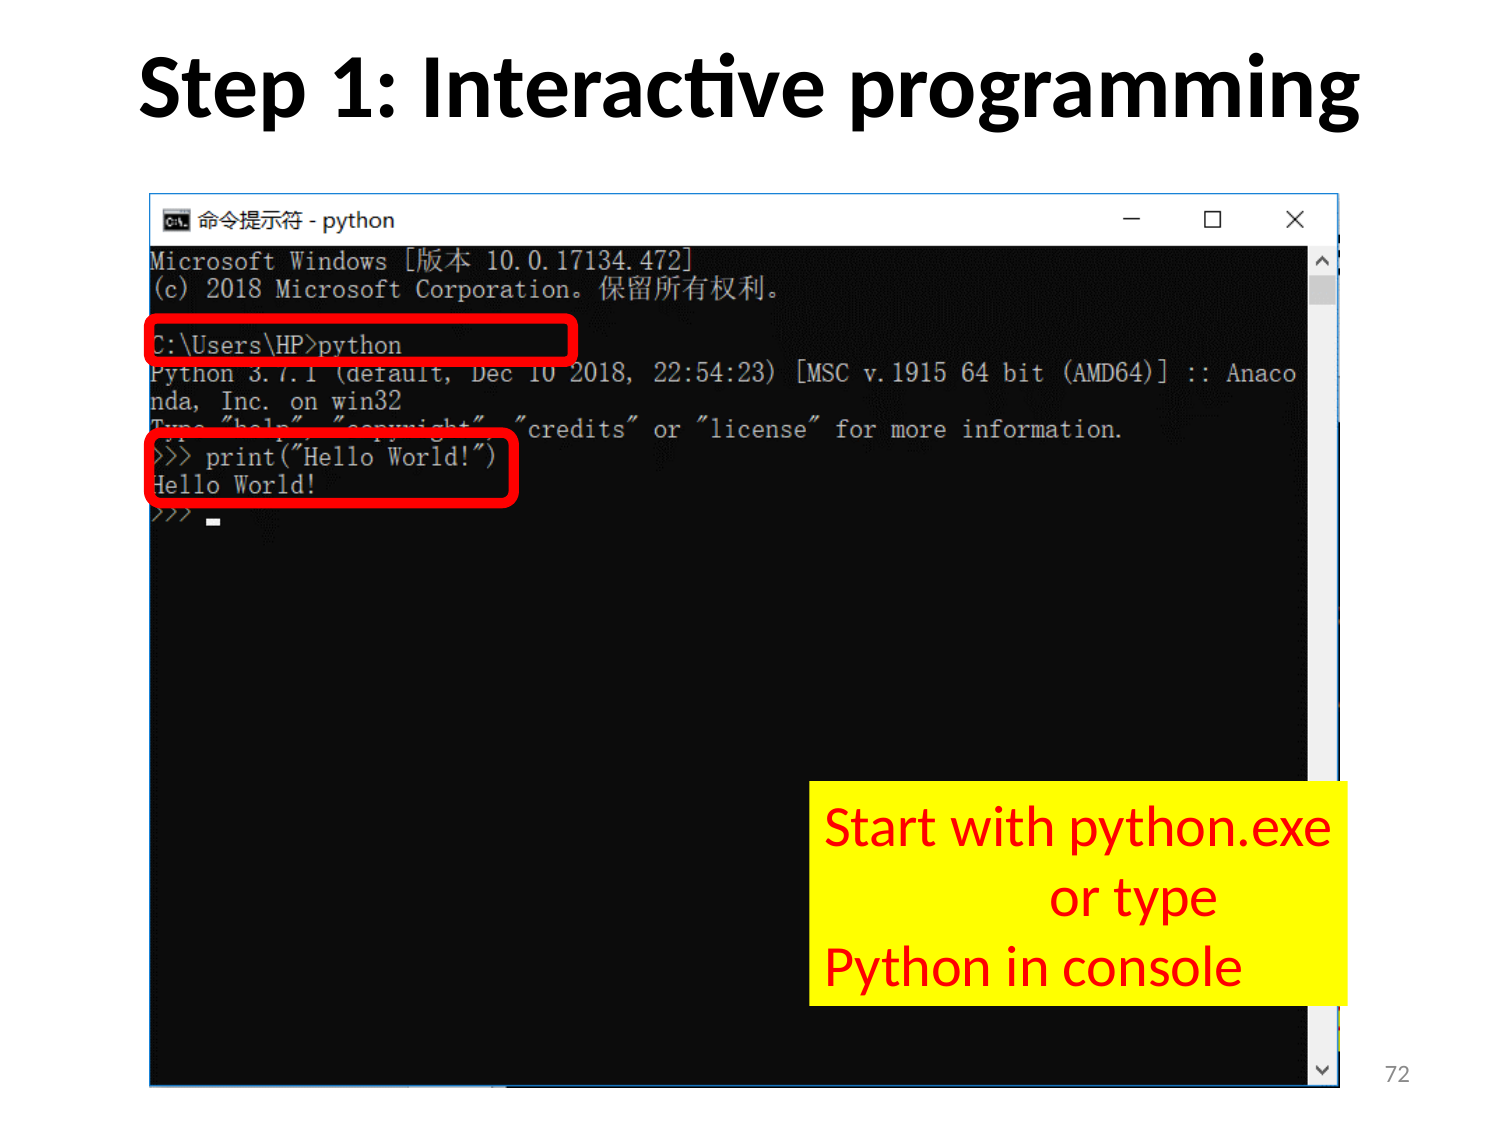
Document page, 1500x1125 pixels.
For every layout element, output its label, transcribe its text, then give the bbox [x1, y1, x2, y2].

title Step 1: Interactive programming [76, 25, 1424, 137]
slide_number 72 [1074, 1042, 1425, 1103]
picture [148, 193, 1340, 1088]
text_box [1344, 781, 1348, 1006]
